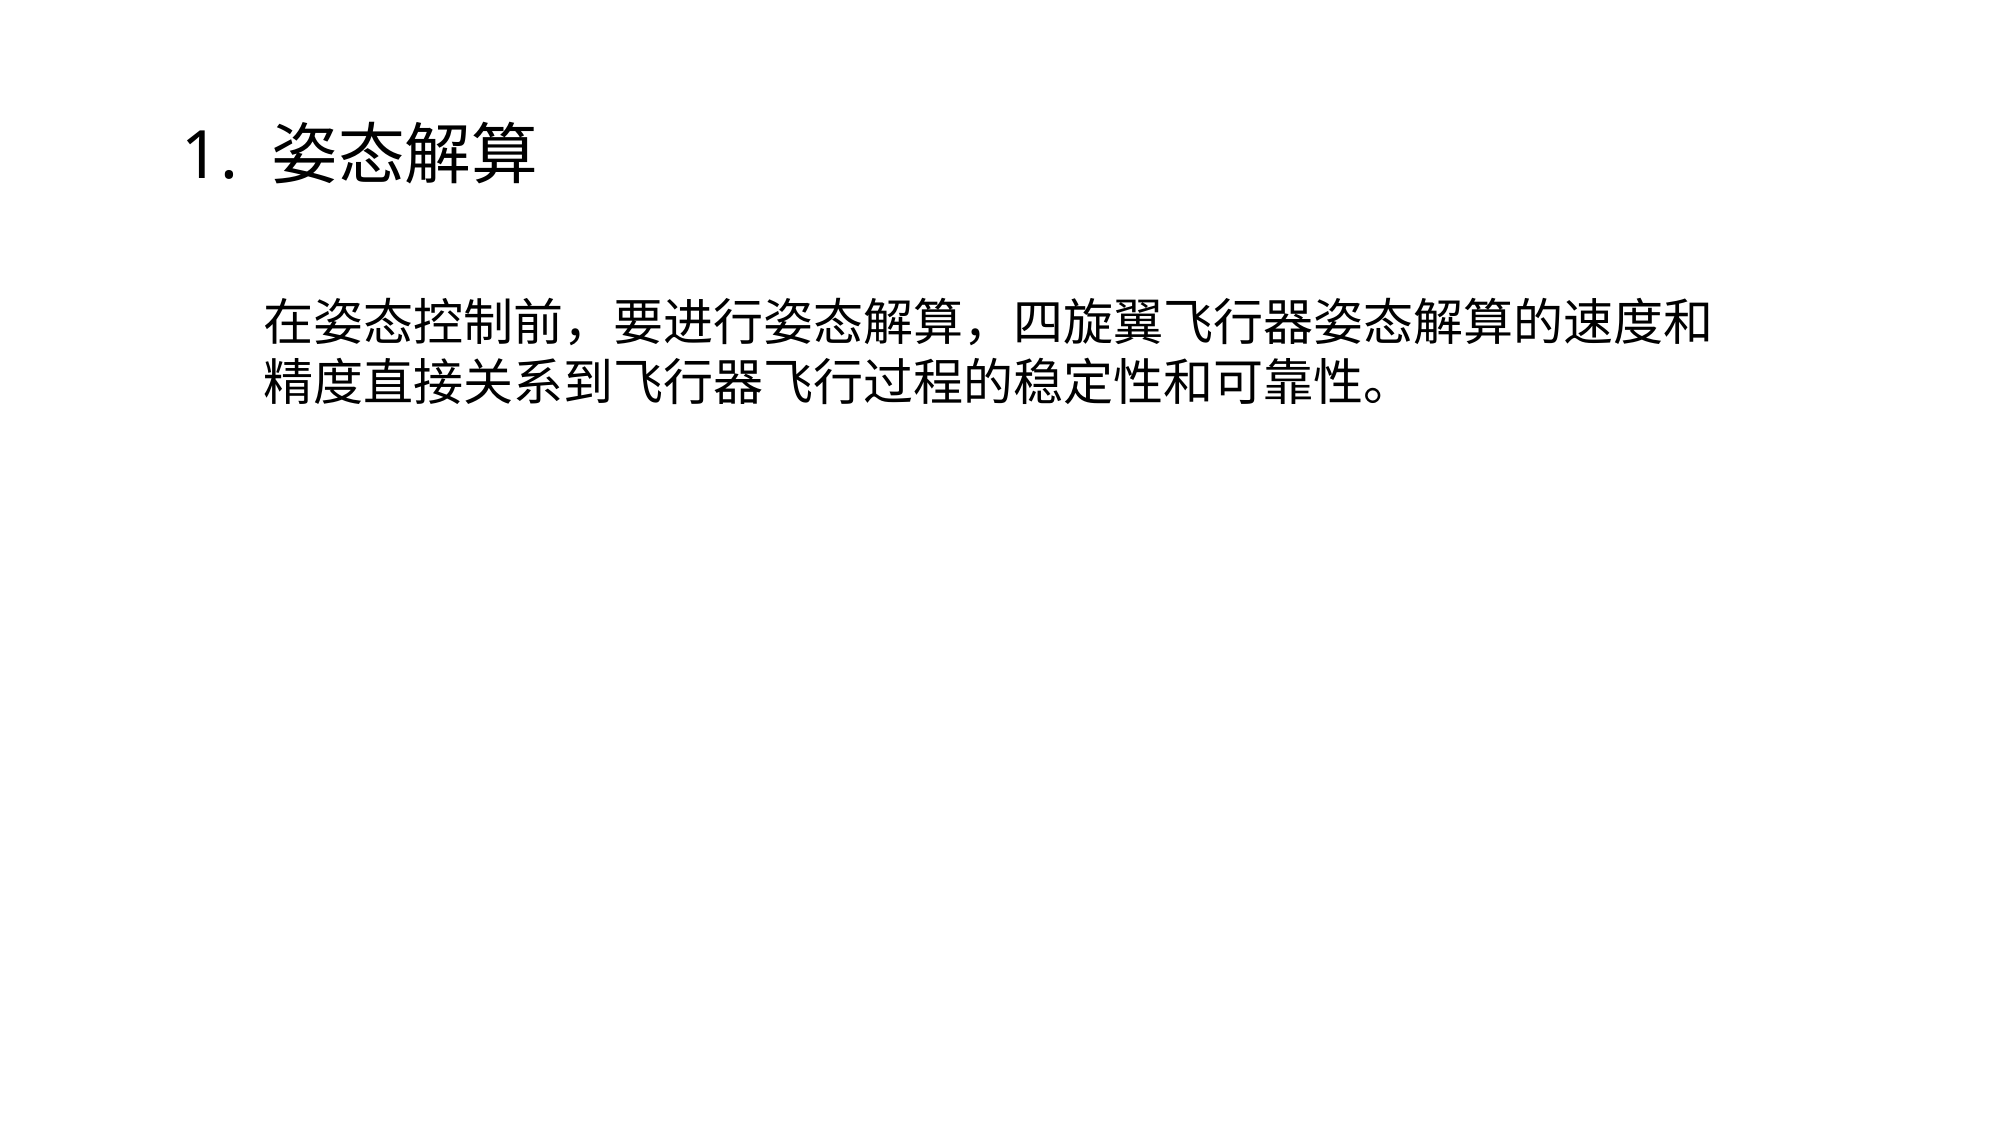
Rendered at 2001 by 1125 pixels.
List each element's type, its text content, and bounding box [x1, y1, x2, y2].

text_box 在姿态控制前，要进行姿态解算，四旋翼飞行器姿态解算的速度和精度直接关系到飞行器飞行过程的稳定性和可靠性。 [248, 282, 1752, 418]
text_box 1. 姿态解算 [167, 104, 1311, 200]
